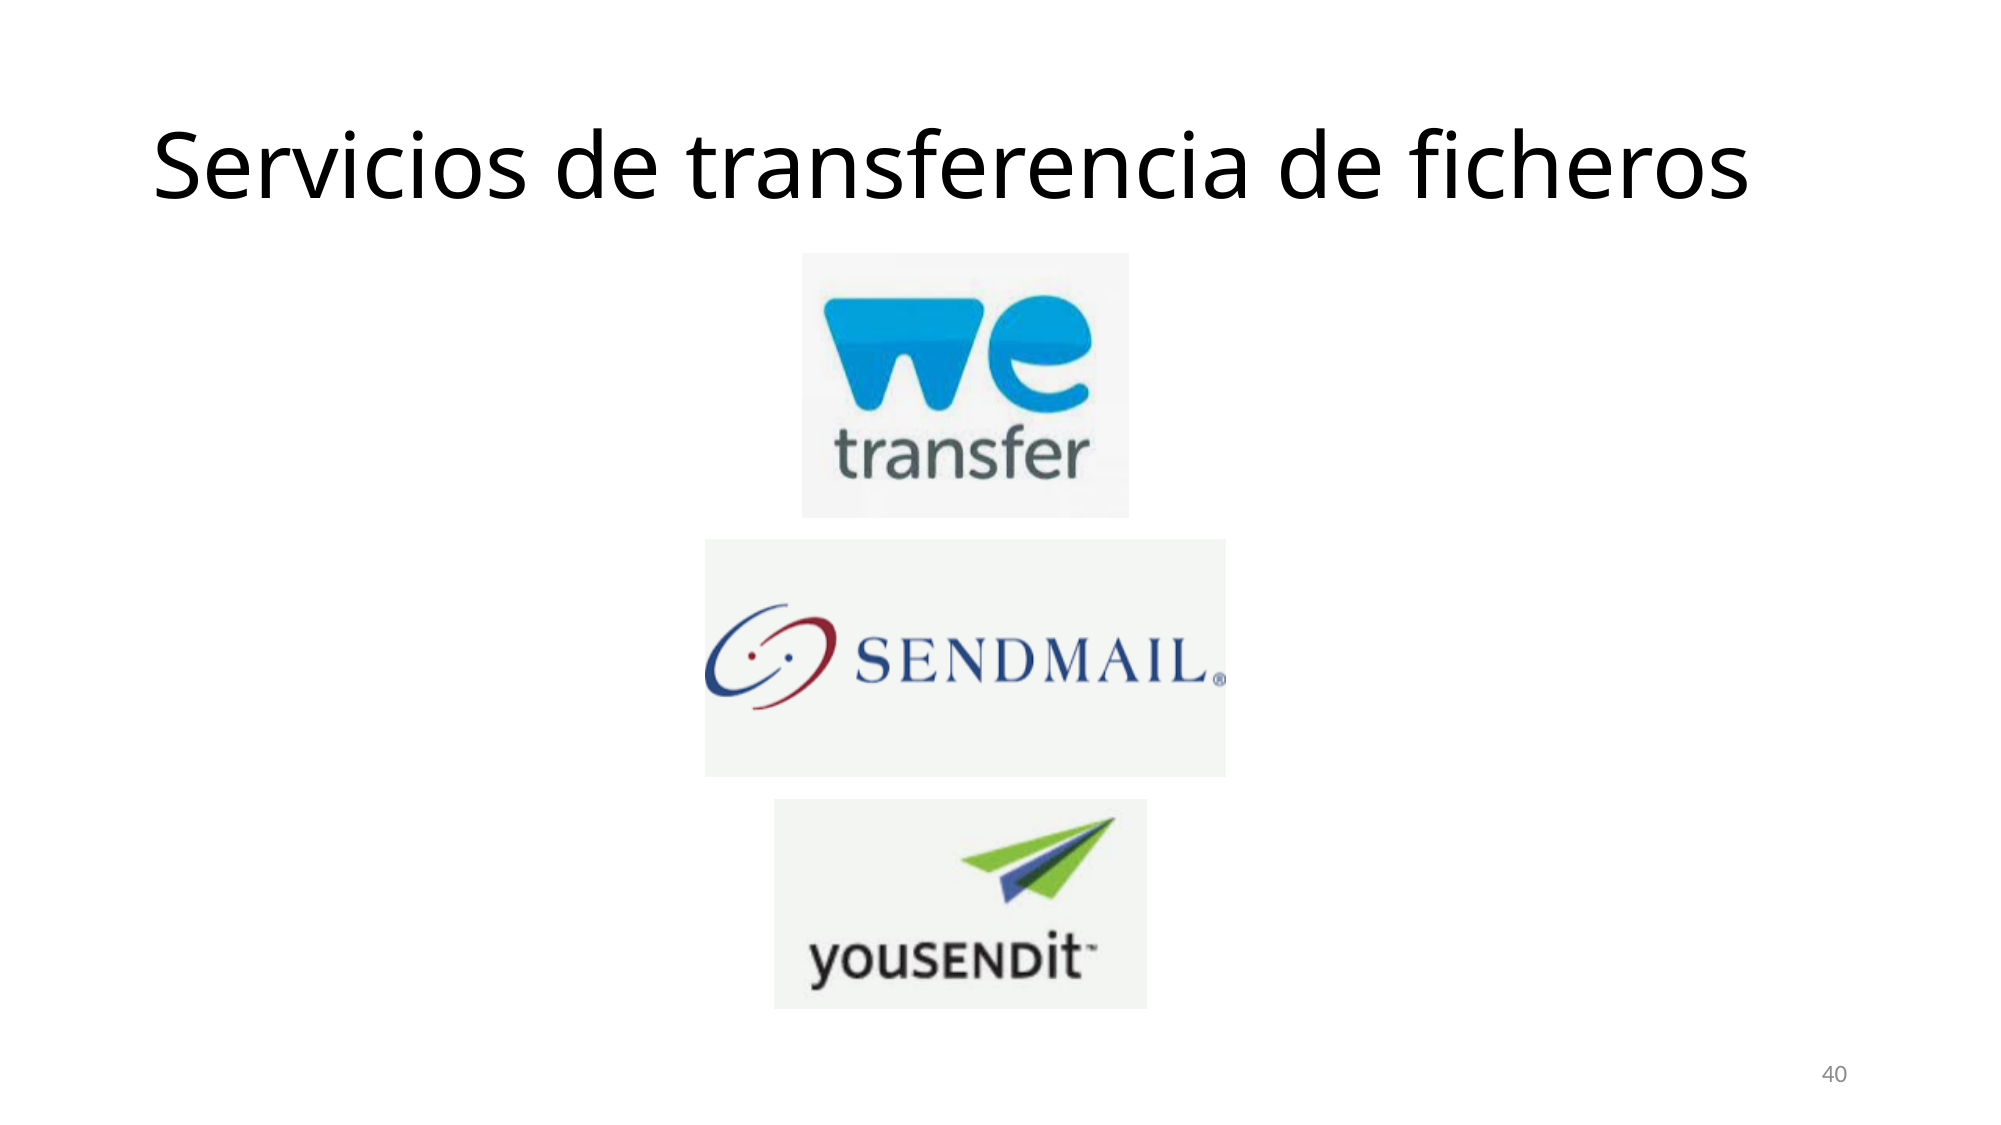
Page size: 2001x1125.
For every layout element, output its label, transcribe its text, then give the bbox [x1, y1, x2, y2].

picture [801, 253, 1129, 518]
picture [774, 799, 1147, 1009]
slide_number 40 [1412, 1042, 1863, 1103]
picture [705, 539, 1226, 777]
title Servicios de transferencia de ficheros [137, 59, 1863, 278]
